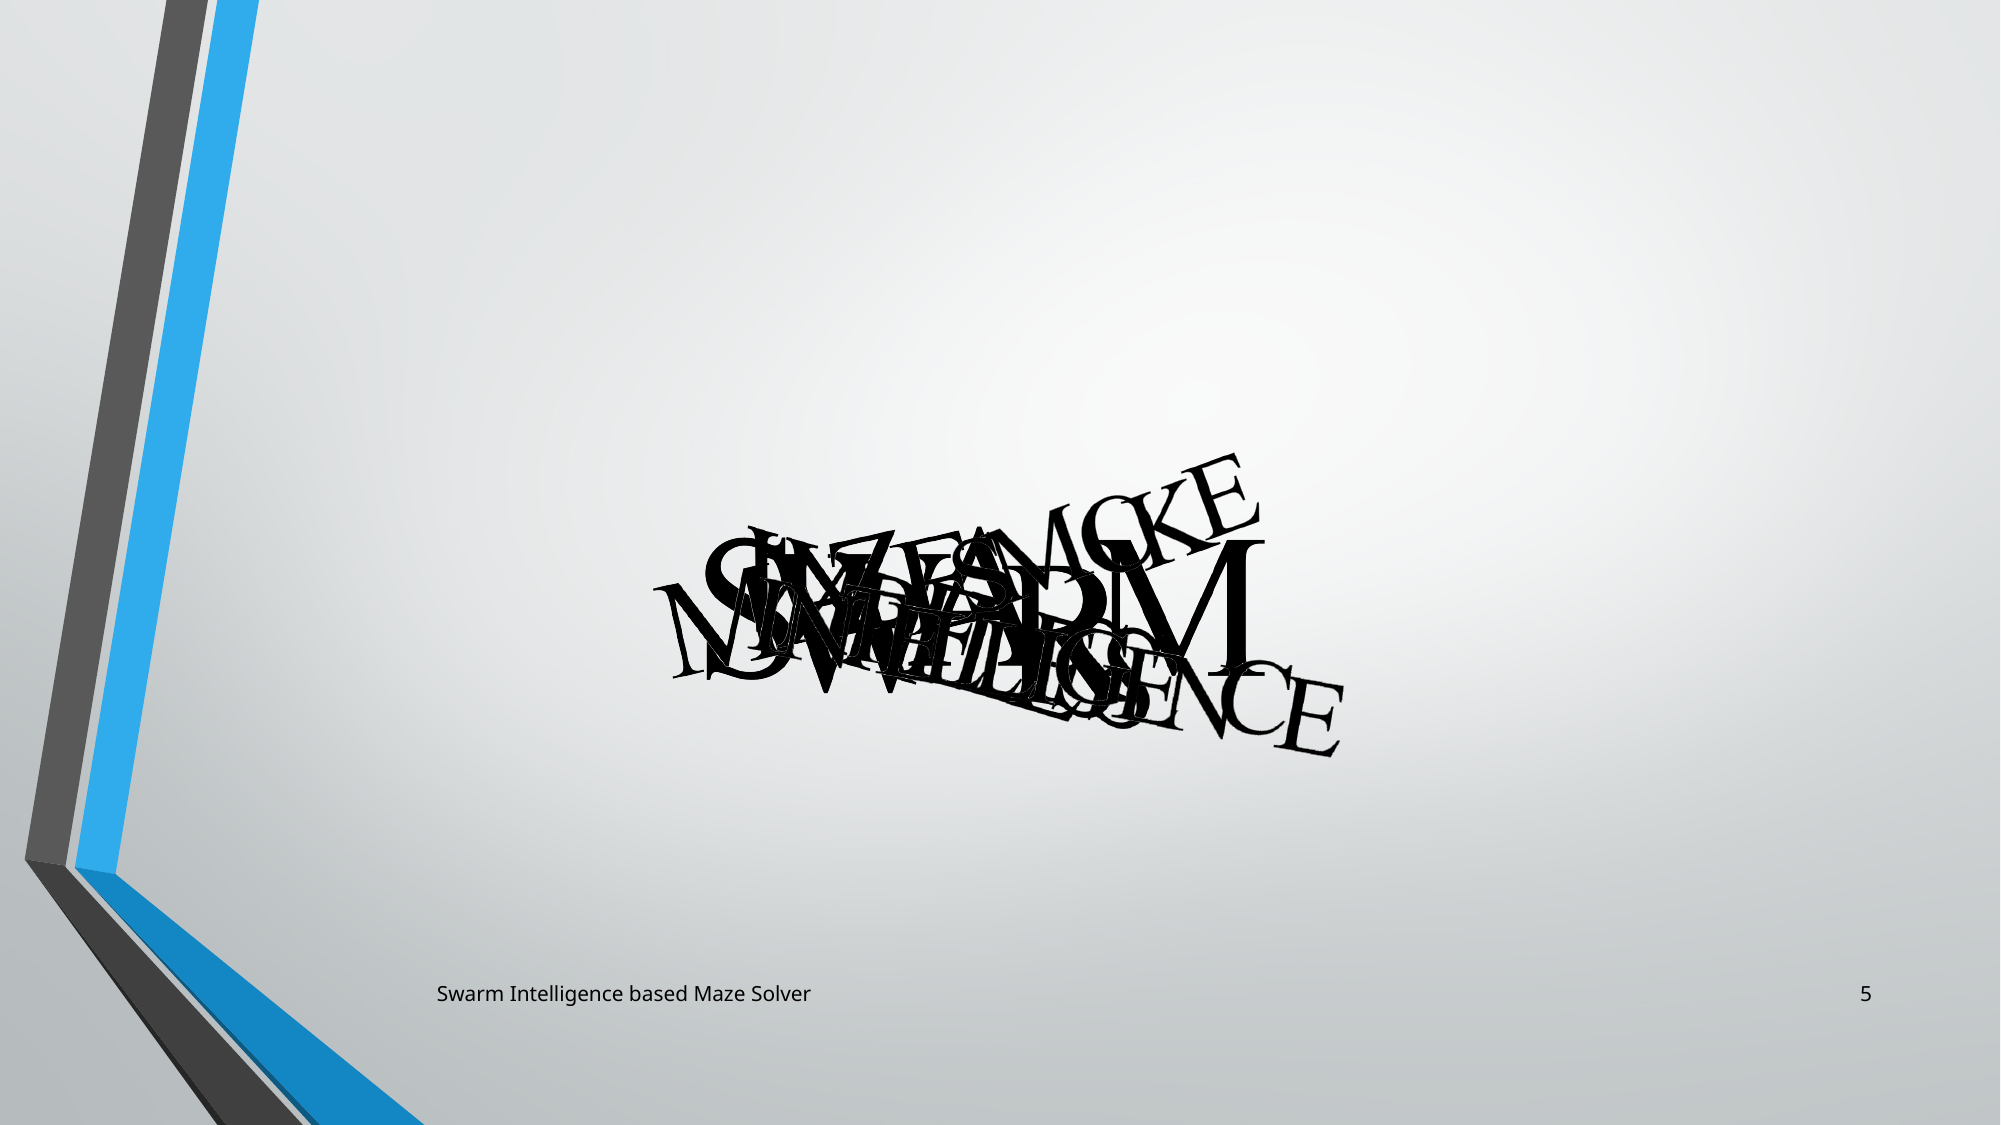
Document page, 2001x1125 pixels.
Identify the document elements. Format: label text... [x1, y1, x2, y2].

footer Swarm Intelligence based Maze Solver [421, 965, 1584, 1025]
picture [540, 336, 1391, 916]
slide_number 5 [1796, 965, 1887, 1025]
